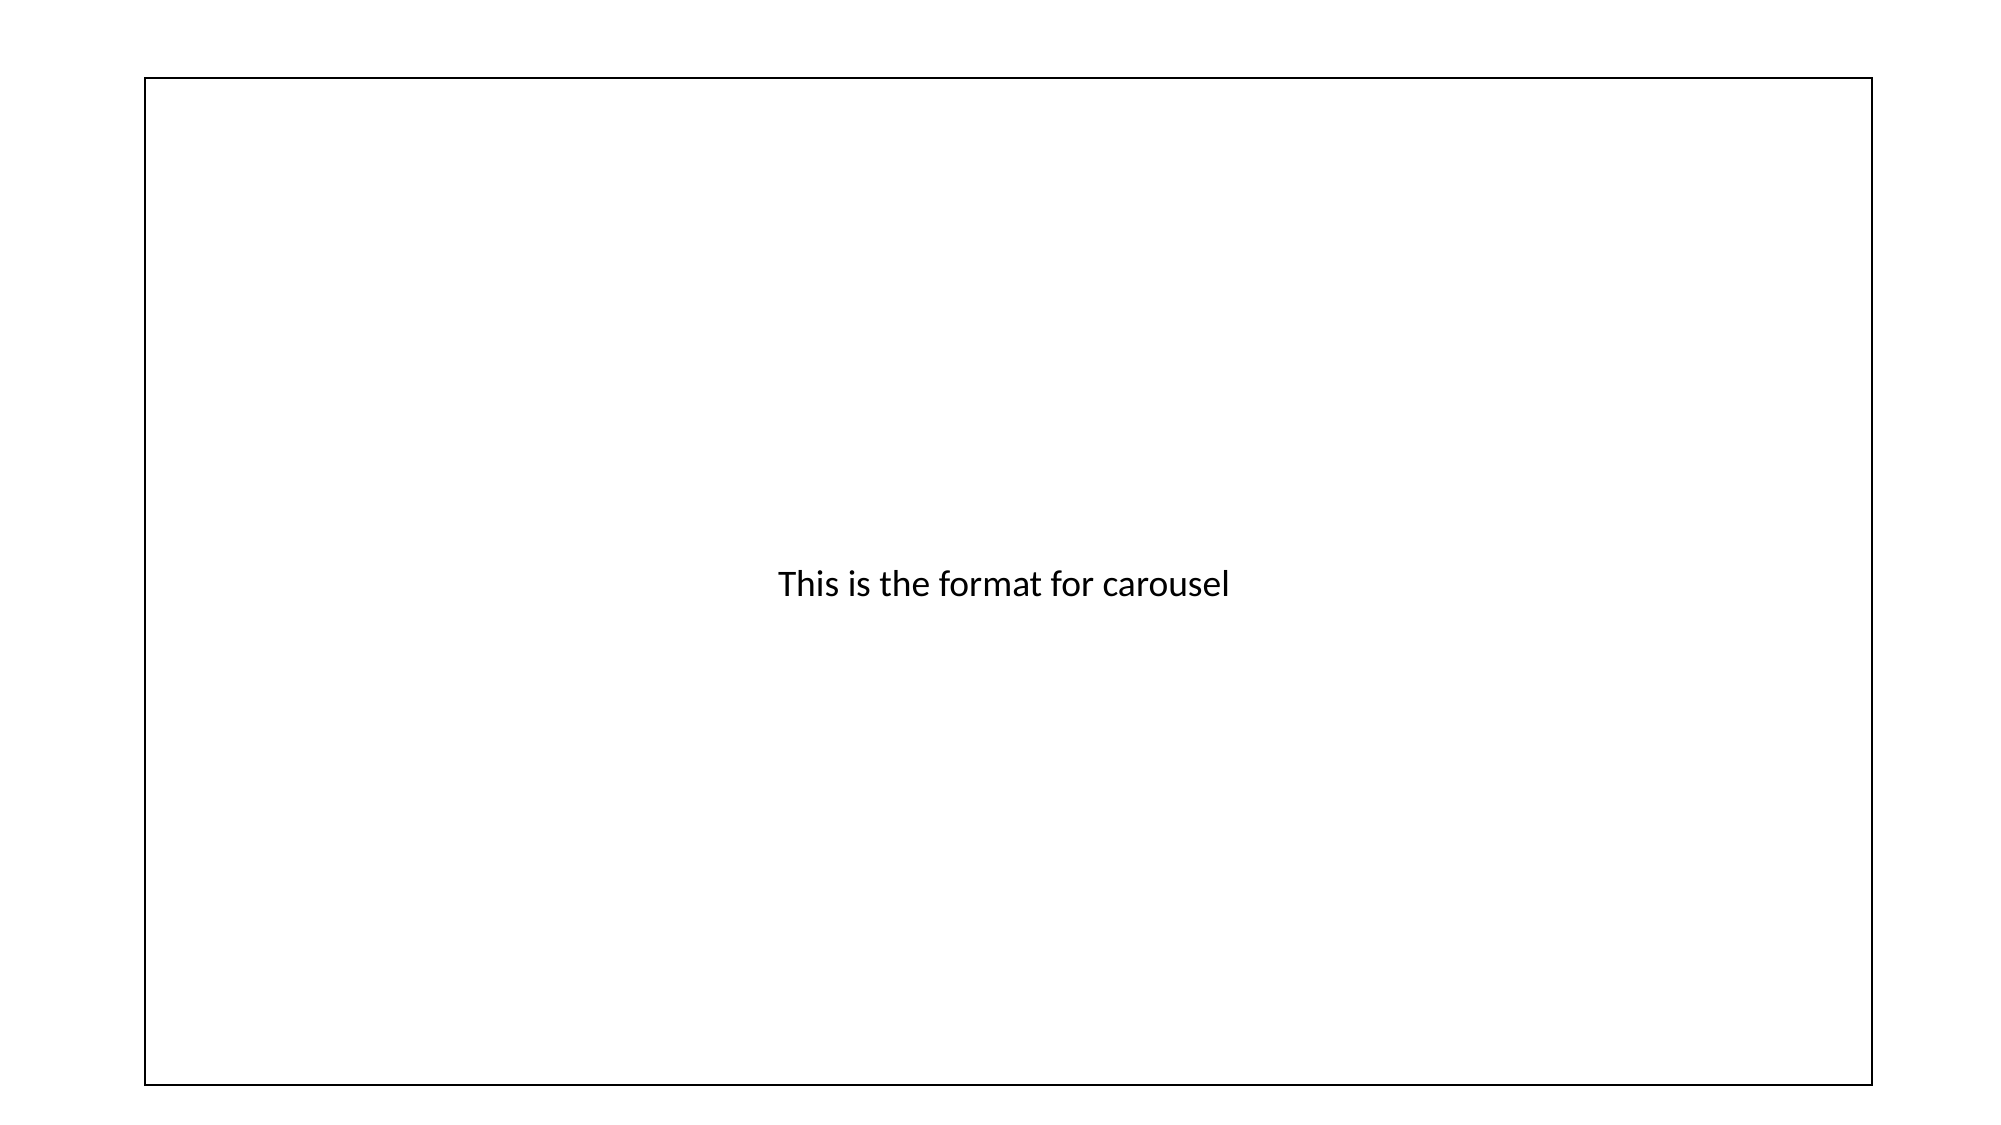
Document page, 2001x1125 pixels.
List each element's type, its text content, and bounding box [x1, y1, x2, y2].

text_box This is the format for carousel [144, 77, 1873, 1086]
